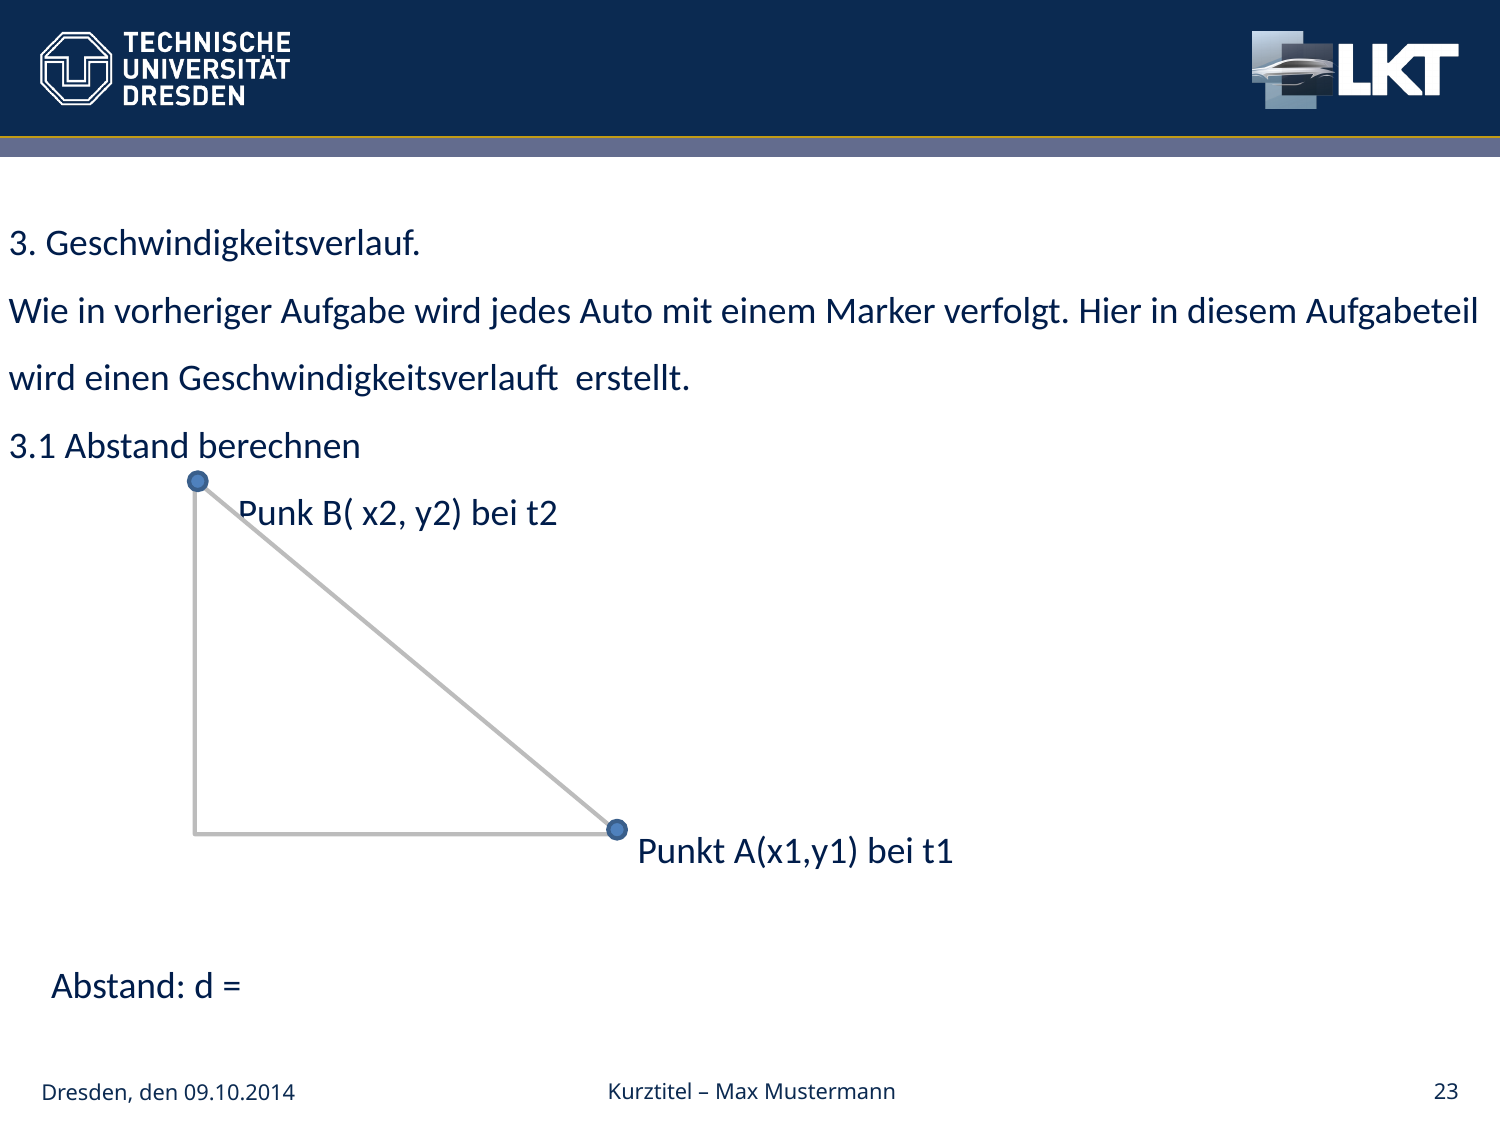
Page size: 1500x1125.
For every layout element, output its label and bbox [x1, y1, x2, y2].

picture [39, 31, 290, 106]
text_box [186, 470, 209, 493]
text_box [192, 488, 609, 837]
text_box [606, 818, 628, 841]
picture [1252, 31, 1459, 109]
